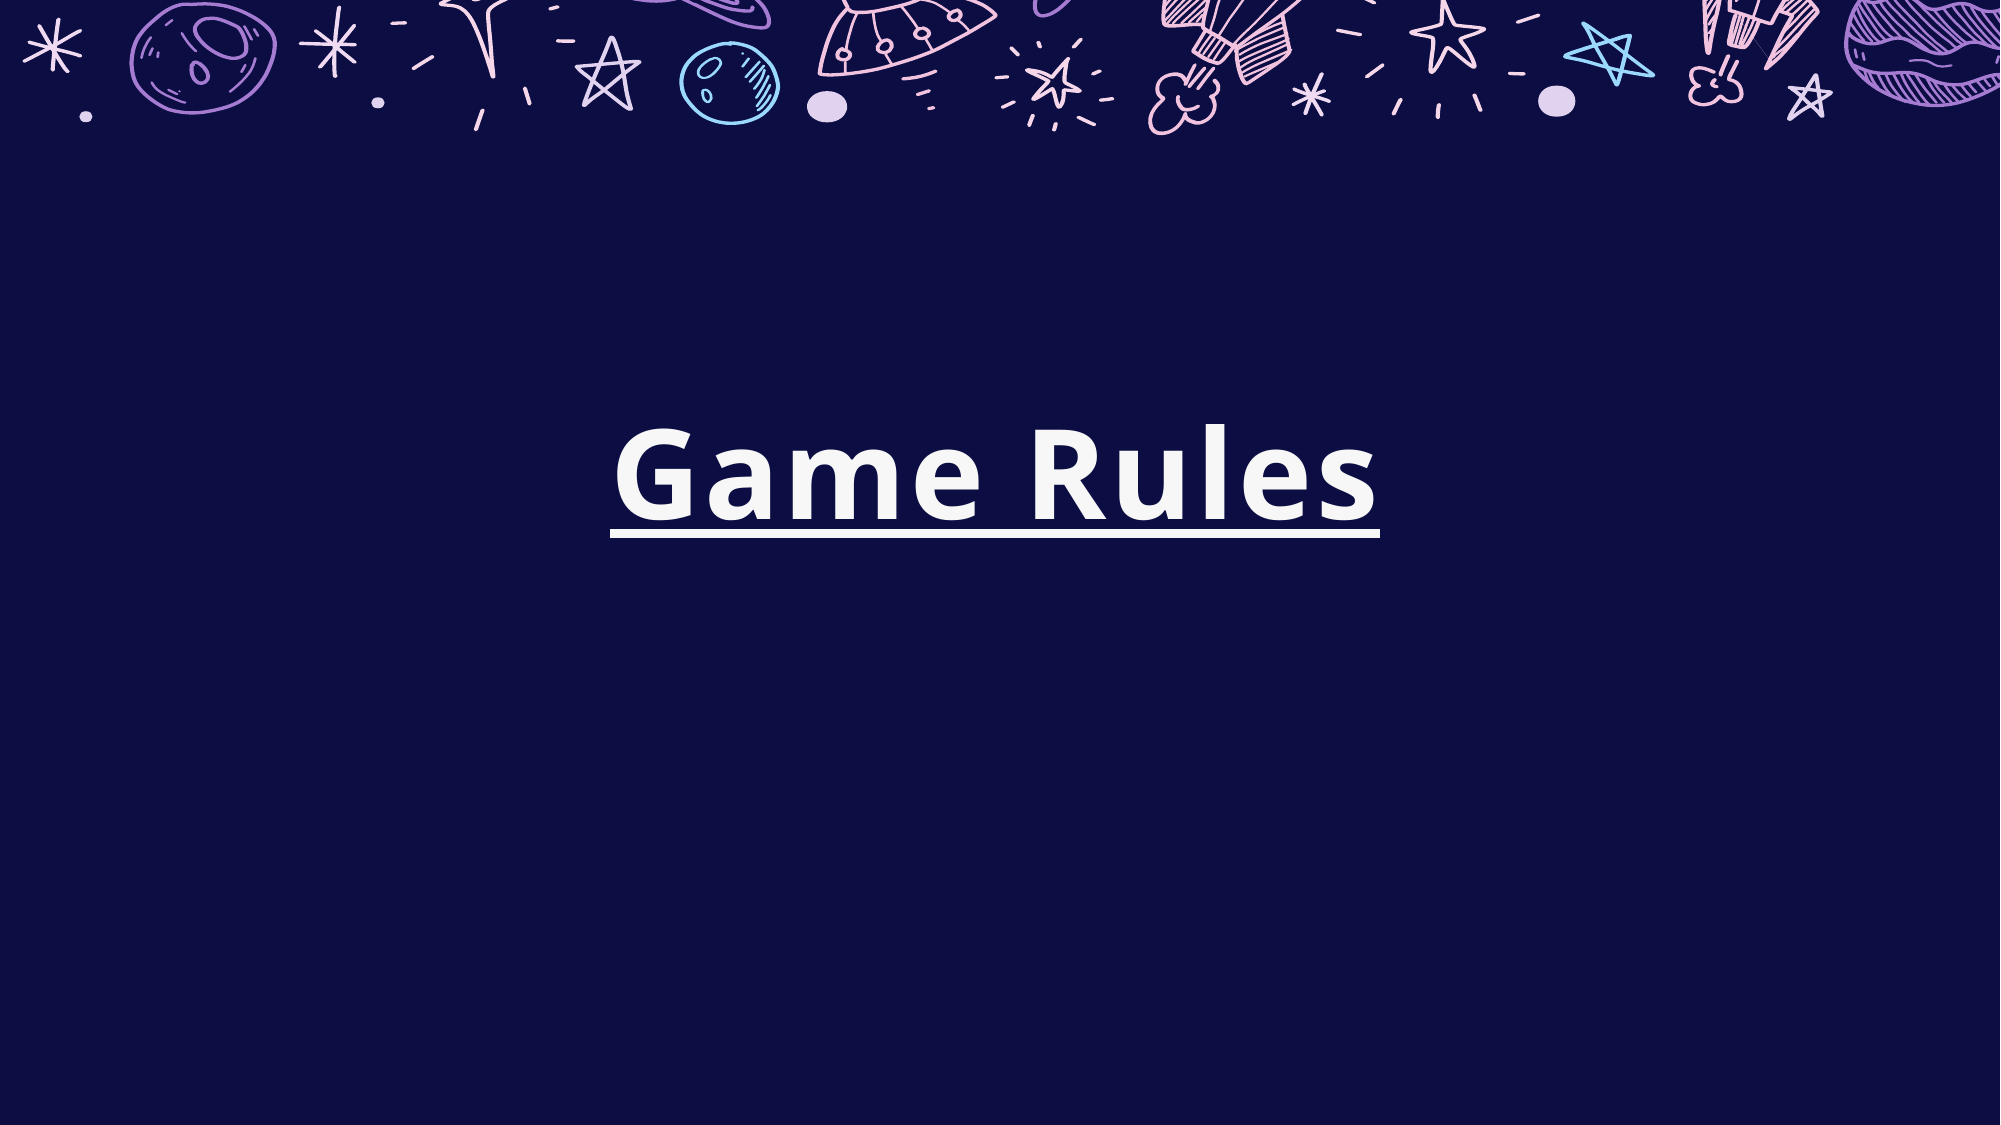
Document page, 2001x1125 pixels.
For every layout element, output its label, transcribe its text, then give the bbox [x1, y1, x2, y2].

text_box Game Rules [195, 401, 1796, 573]
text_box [22, 0, 2000, 132]
